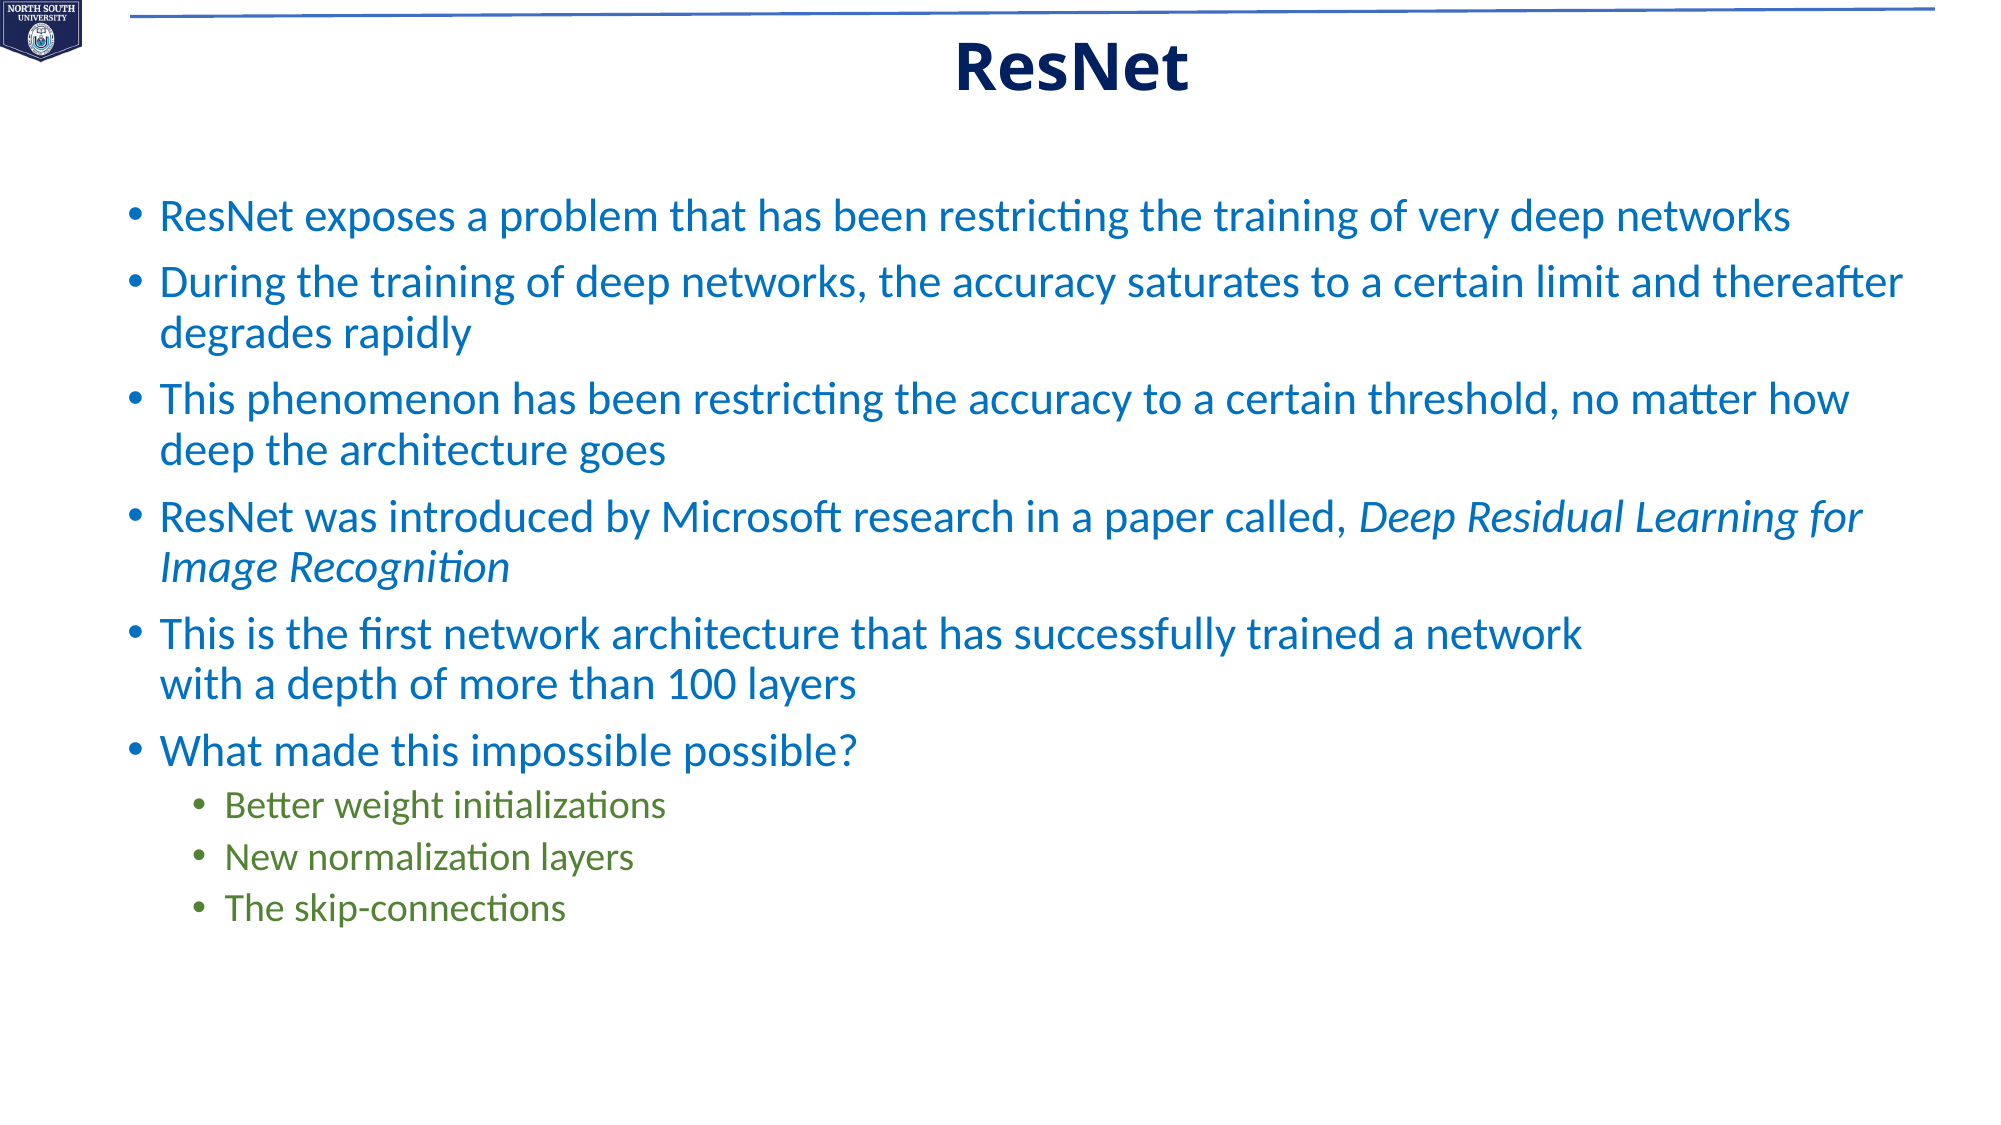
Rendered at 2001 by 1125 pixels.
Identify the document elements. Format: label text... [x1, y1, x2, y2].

text_box ResNet [209, 25, 1935, 112]
text_box ResNet exposes a problem that has been restricting the training of very deep networks During the training of deep networks, the accuracy saturates to a certain limit and thereafter degrades rapidly This phenomenon has been restricting the accuracy to a certain threshold, no matter how deep the architecture goes ResNet was introduced by Microsoft research in a paper called, Deep Residual Learning for Image Recognition This is the first network architecture that has successfully trained a network with a depth of more than 100 layers What made this impossible possible? Better weight initializations New normalization layers The skip-connections [112, 183, 1970, 1043]
picture [0, 0, 82, 65]
